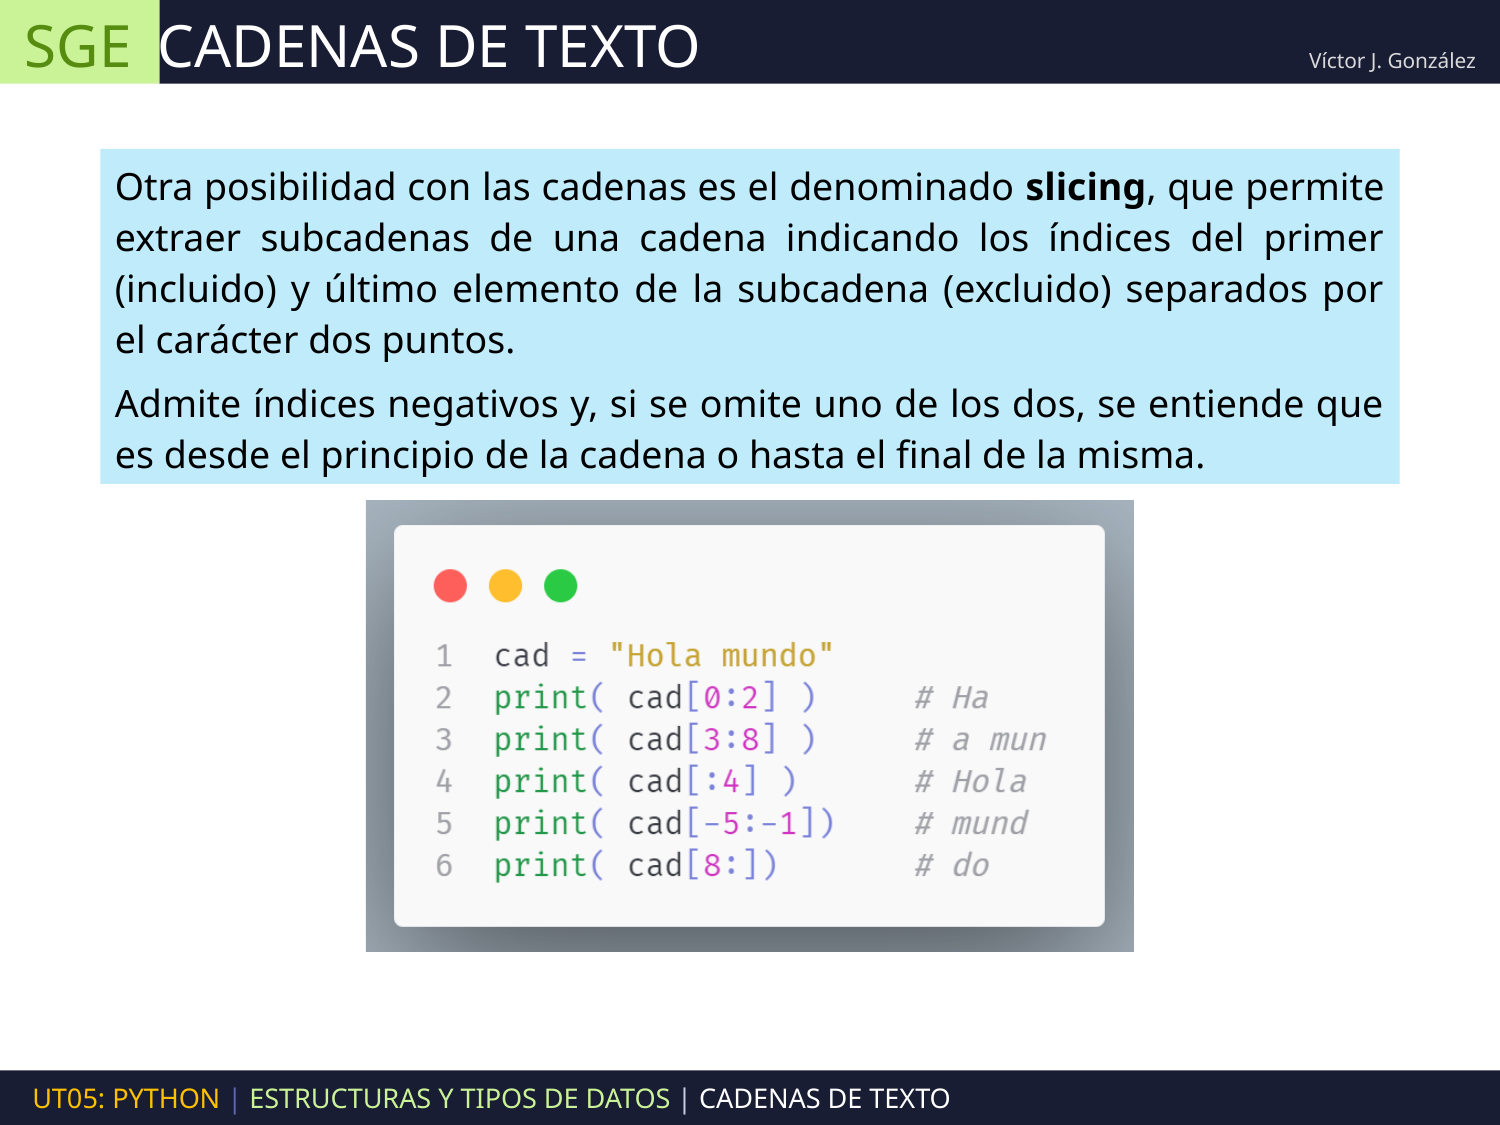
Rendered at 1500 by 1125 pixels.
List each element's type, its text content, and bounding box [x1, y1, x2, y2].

text_box CADENAS DE TEXTO [147, 1, 717, 86]
picture [365, 500, 1135, 952]
text_box [0, 0, 161, 86]
text_box SGE [10, 1, 147, 86]
text_box [161, 0, 1500, 86]
text_box UT05: PYTHON | ESTRUCTURAS Y TIPOS DE DATOS | CADENAS DE TEXTO [17, 1073, 1500, 1122]
text_box Víctor J. González [1294, 40, 1491, 80]
text_box Otra posibilidad con las cadenas es el denominado slicing, que permite extraer subcadenas de una cadena indicando los índices del primer (incluido) y último elemento de la subcadena (excluido) separados por el carácter dos puntos. Admite índices negativos y, si se omite uno de los dos, se entiende que es desde el principio de la cadena o hasta el final de la misma. [100, 148, 1400, 484]
text_box [0, 1068, 1500, 1125]
